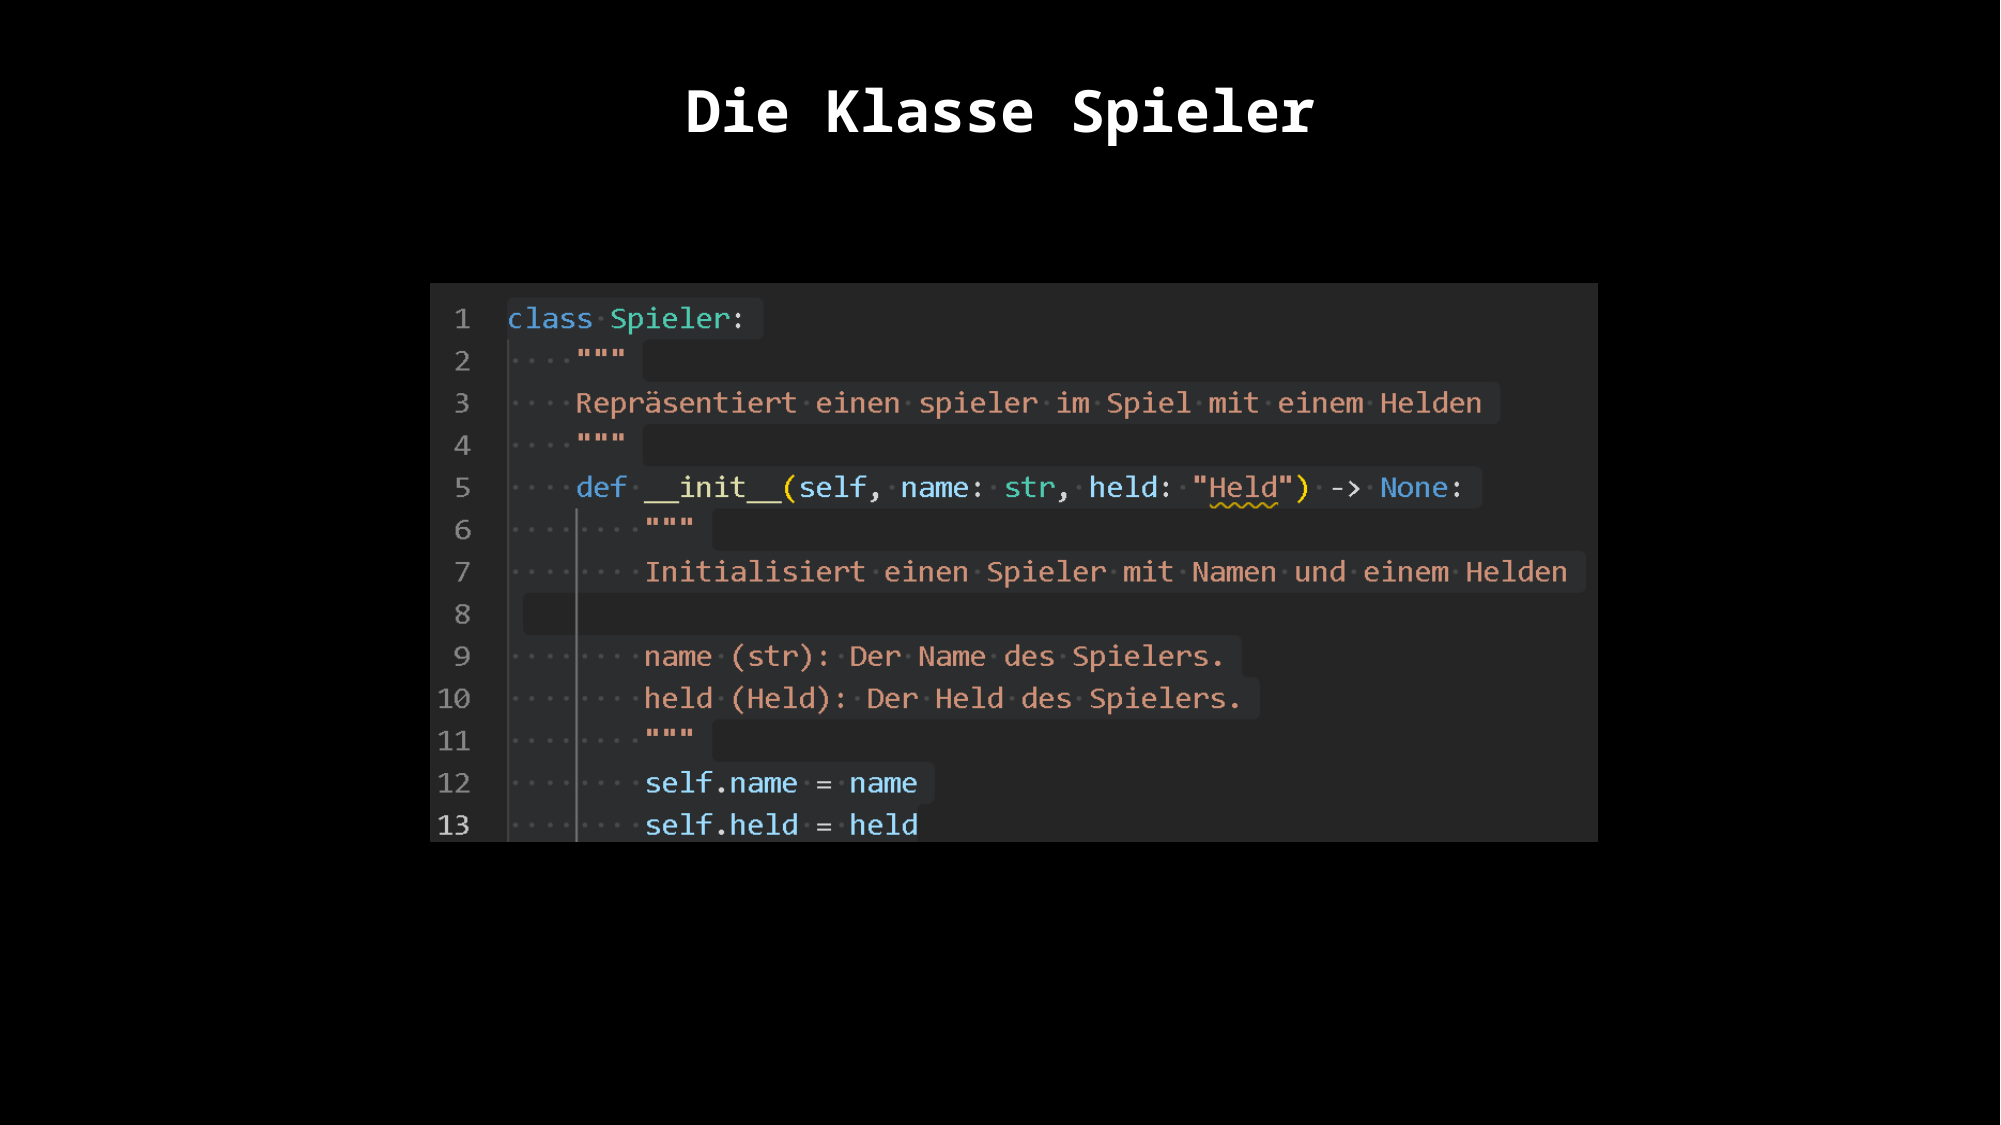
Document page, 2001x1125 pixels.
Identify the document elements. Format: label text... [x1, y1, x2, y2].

text_box Die Klasse Spieler [671, 66, 1395, 152]
picture [430, 283, 1598, 842]
